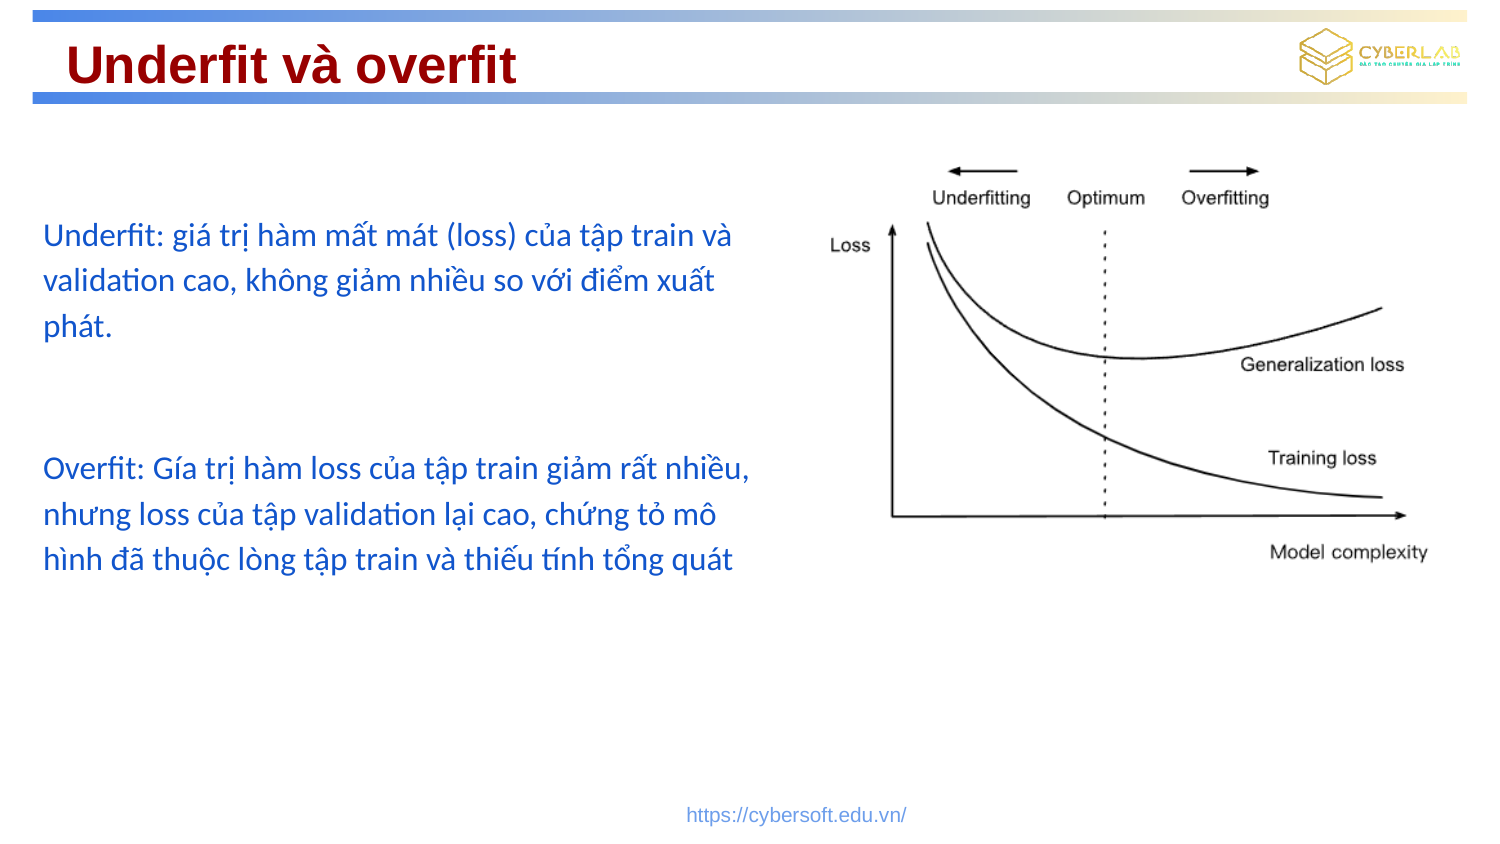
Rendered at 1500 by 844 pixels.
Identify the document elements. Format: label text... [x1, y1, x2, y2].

picture [1449, 28, 1468, 85]
title Underfit và overfit [51, 15, 1449, 110]
list Underfit: giá trị hàm mất mát (loss) của tập train và validation cao, không giảm nhiều so với điểm xuất phát. Overfit: Gía trị hàm loss của tập train giảm rất nhiều, nhưng loss của tập validation lại cao, chứng tỏ mô hình đã thuộc lòng tập train và thiếu tính tổng quát [28, 191, 788, 723]
picture [825, 165, 1450, 575]
